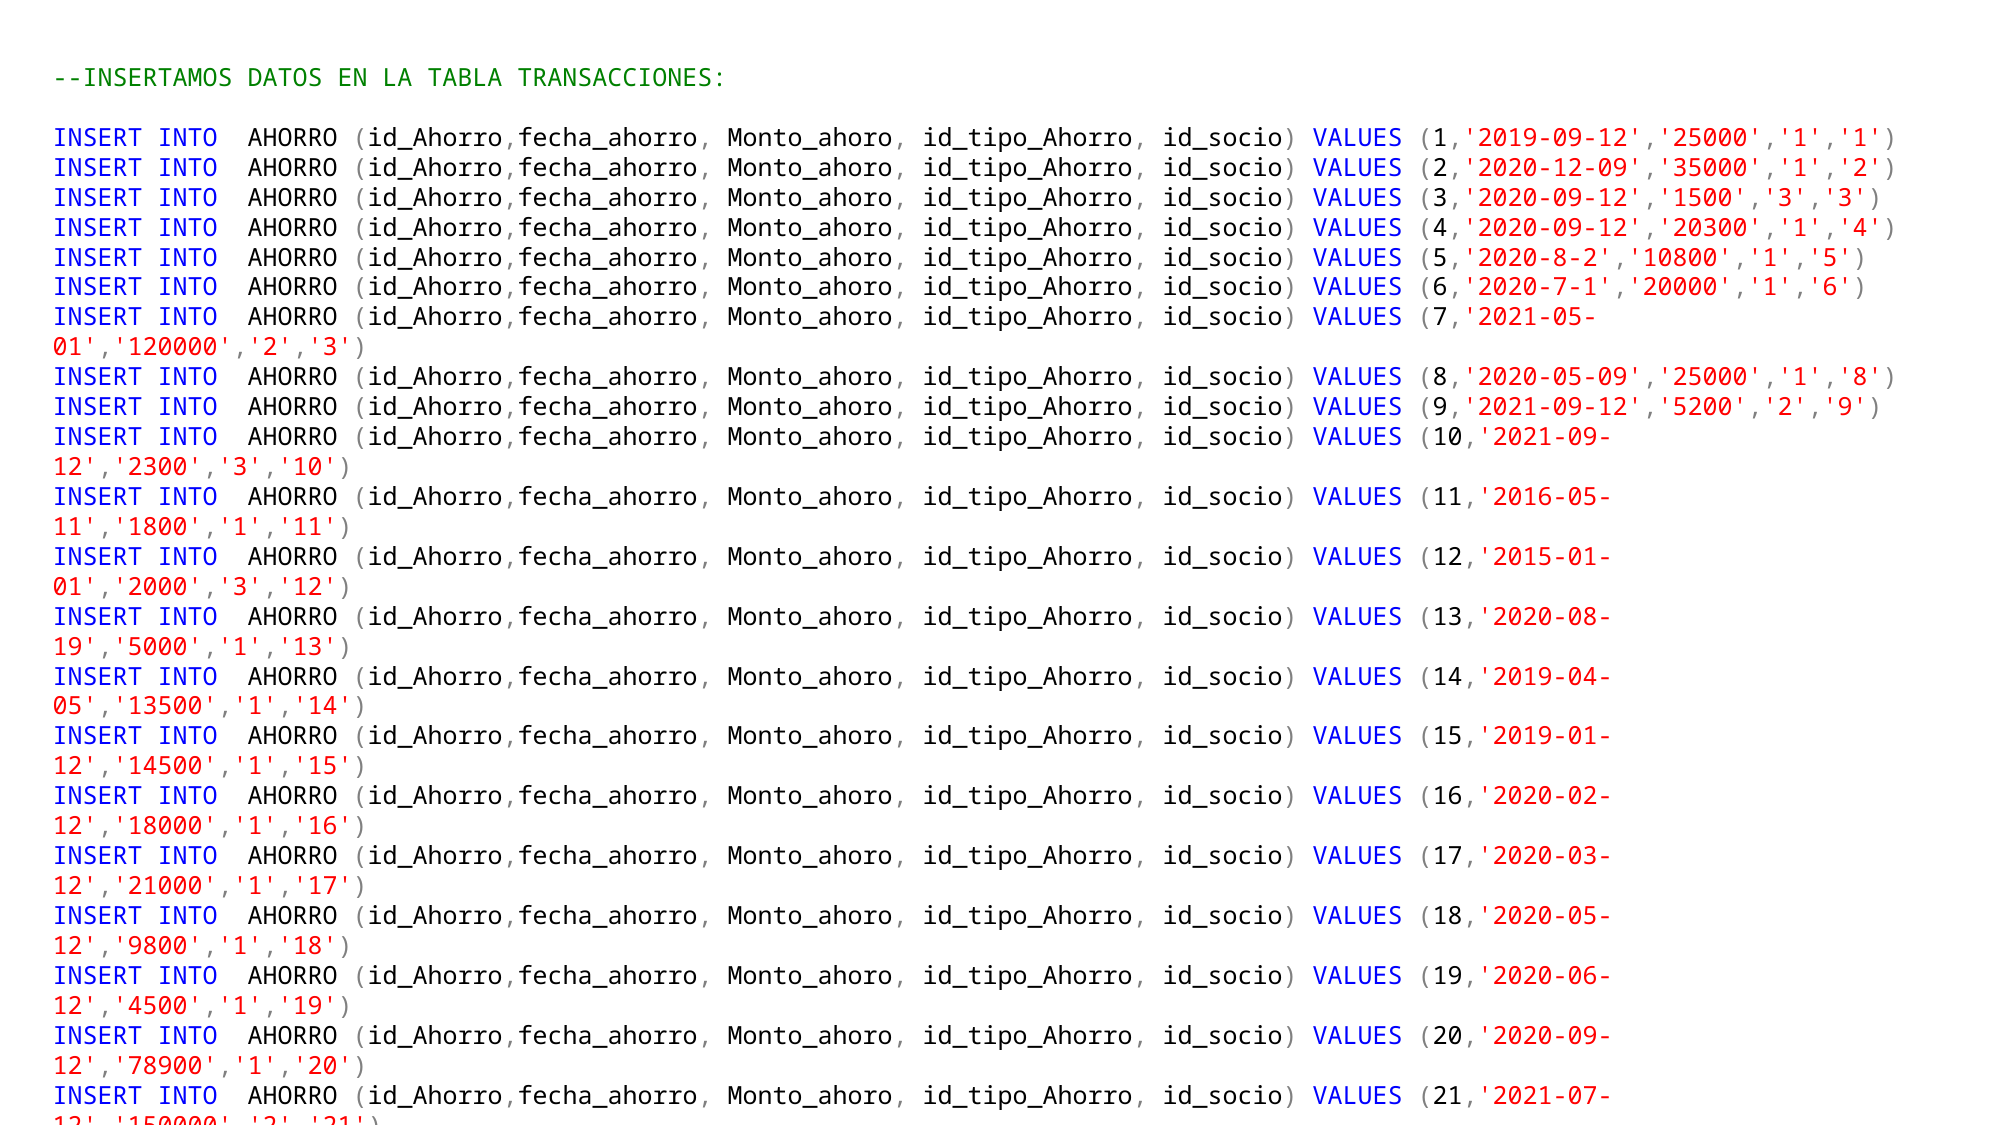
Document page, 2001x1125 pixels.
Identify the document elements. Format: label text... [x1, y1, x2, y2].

text_box --INSERTAMOS DATOS EN LA TABLA TRANSACCIONES: INSERT INTO AHORRO (id_Ahorro,fecha_ahorro, Monto_ahoro, id_tipo_Ahorro, id_socio) VALUES (1,'2019-09-12','25000','1','1') INSERT INTO AHORRO (id_Ahorro,fecha_ahorro, Monto_ahoro, id_tipo_Ahorro, id_socio) VALUES (2,'2020-12-09','35000','1','2') INSERT INTO AHORRO (id_Ahorro,fecha_ahorro, Monto_ahoro, id_tipo_Ahorro, id_socio) VALUES (3,'2020-09-12','1500','3','3') INSERT INTO AHORRO (id_Ahorro,fecha_ahorro, Monto_ahoro, id_tipo_Ahorro, id_socio) VALUES (4,'2020-09-12','20300','1','4') INSERT INTO AHORRO (id_Ahorro,fecha_ahorro, Monto_ahoro, id_tipo_Ahorro, id_socio) VALUES (5,'2020-8-2','10800','1','5') INSERT INTO AHORRO (id_Ahorro,fecha_ahorro, Monto_ahoro, id_tipo_Ahorro, id_socio) VALUES (6,'2020-7-1','20000','1','6') INSERT INTO AHORRO (id_Ahorro,fecha_ahorro, Monto_ahoro, id_tipo_Ahorro, id_socio) VALUES (7,'2021-05-01','120000','2','3') INSERT INTO AHORRO (id_Ahorro,fecha_ahorro, Monto_ahoro, id_tipo_Ahorro, id_socio) VALUES (8,'2020-05-09','25000','1','8') INSERT INTO AHORRO (id_Ahorro,fecha_ahorro, Monto_ahoro, id_tipo_Ahorro, id_socio) VALUES (9,'2021-09-12','5200','2','9') INSERT INTO AHORRO (id_Ahorro,fecha_ahorro, Monto_ahoro, id_tipo_Ahorro, id_socio) VALUES (10,'2021-09-12','2300','3','10') INSERT INTO AHORRO (id_Ahorro,fecha_ahorro, Monto_ahoro, id_tipo_Ahorro, id_socio) VALUES (11,'2016-05-11','1800','1','11') INSERT INTO AHORRO (id_Ahorro,fecha_ahorro, Monto_ahoro, id_tipo_Ahorro, id_socio) VALUES (12,'2015-01-01','2000','3','12') INSERT INTO AHORRO (id_Ahorro,fecha_ahorro, Monto_ahoro, id_tipo_Ahorro, id_socio) VALUES (13,'2020-08-19','5000','1','13') INSERT INTO AHORRO (id_Ahorro,fecha_ahorro, Monto_ahoro, id_tipo_Ahorro, id_socio) VALUES (14,'2019-04-05','13500','1','14') INSERT INTO AHORRO (id_Ahorro,fecha_ahorro, Monto_ahoro, id_tipo_Ahorro, id_socio) VALUES (15,'2019-01-12','14500','1','15') INSERT INTO AHORRO (id_Ahorro,fecha_ahorro, Monto_ahoro, id_tipo_Ahorro, id_socio) VALUES (16,'2020-02-12','18000','1','16') INSERT INTO AHORRO (id_Ahorro,fecha_ahorro, Monto_ahoro, id_tipo_Ahorro, id_socio) VALUES (17,'2020-03-12','21000','1','17') INSERT INTO AHORRO (id_Ahorro,fecha_ahorro, Monto_ahoro, id_tipo_Ahorro, id_socio) VALUES (18,'2020-05-12','9800','1','18') INSERT INTO AHORRO (id_Ahorro,fecha_ahorro, Monto_ahoro, id_tipo_Ahorro, id_socio) VALUES (19,'2020-06-12','4500','1','19') INSERT INTO AHORRO (id_Ahorro,fecha_ahorro, Monto_ahoro, id_tipo_Ahorro, id_socio) VALUES (20,'2020-09-12','78900','1','20') INSERT INTO AHORRO (id_Ahorro,fecha_ahorro, Monto_ahoro, id_tipo_Ahorro, id_socio) VALUES (21,'2021-07-12','150000','2','21') INSERT INTO AHORRO (id_Ahorro,fecha_ahorro, Monto_ahoro, id_tipo_Ahorro, id_socio) VALUES (22,'2020-10-12','45600','2','22') INSERT INTO AHORRO (id_Ahorro,fecha_ahorro, Monto_ahoro, id_tipo_Ahorro, id_socio) VALUES (23,'2020-8-12','40000','2','23') INSERT INTO AHORRO (id_Ahorro,fecha_ahorro, Monto_ahoro, id_tipo_Ahorro, id_socio) VALUES (24,'2020-04-12','66000','1','24') INSERT INTO AHORRO (id_Ahorro,fecha_ahorro, Monto_ahoro, id_tipo_Ahorro, id_socio) VALUES (25,'2020-03-12','19800','1','25') INSERT INTO AHORRO (id_Ahorro,fecha_ahorro, Monto_ahoro, id_tipo_Ahorro, id_socio) VALUES (26,'2020-09-12','28000','3','26') INSERT INTO AHORRO (id_Ahorro,fecha_ahorro, Monto_ahoro, id_tipo_Ahorro, id_socio) VALUES (27,'2020-04-12','98000','1','27') INSERT INTO AHORRO (id_Ahorro,fecha_ahorro, Monto_ahoro, id_tipo_Ahorro, id_socio) VALUES (28,'2020-11-12','66000','1','28') INSERT INTO AHORRO (id_Ahorro,fecha_ahorro, Monto_ahoro, id_tipo_Ahorro, id_socio) VALUES (29,'2020-12-11','29888','1','29') INSERT INTO AHORRO (id_Ahorro,fecha_ahorro, Monto_ahoro, id_tipo_Ahorro, id_socio) VALUES (30,'2020-01-05','159000','3','30') INSERT INTO AHORRO (id_Ahorro,fecha_ahorro, Monto_ahoro, id_tipo_Ahorro, id_socio) VALUES (31,'2020-01-02','32145','3','31') [38, 24, 1914, 1125]
